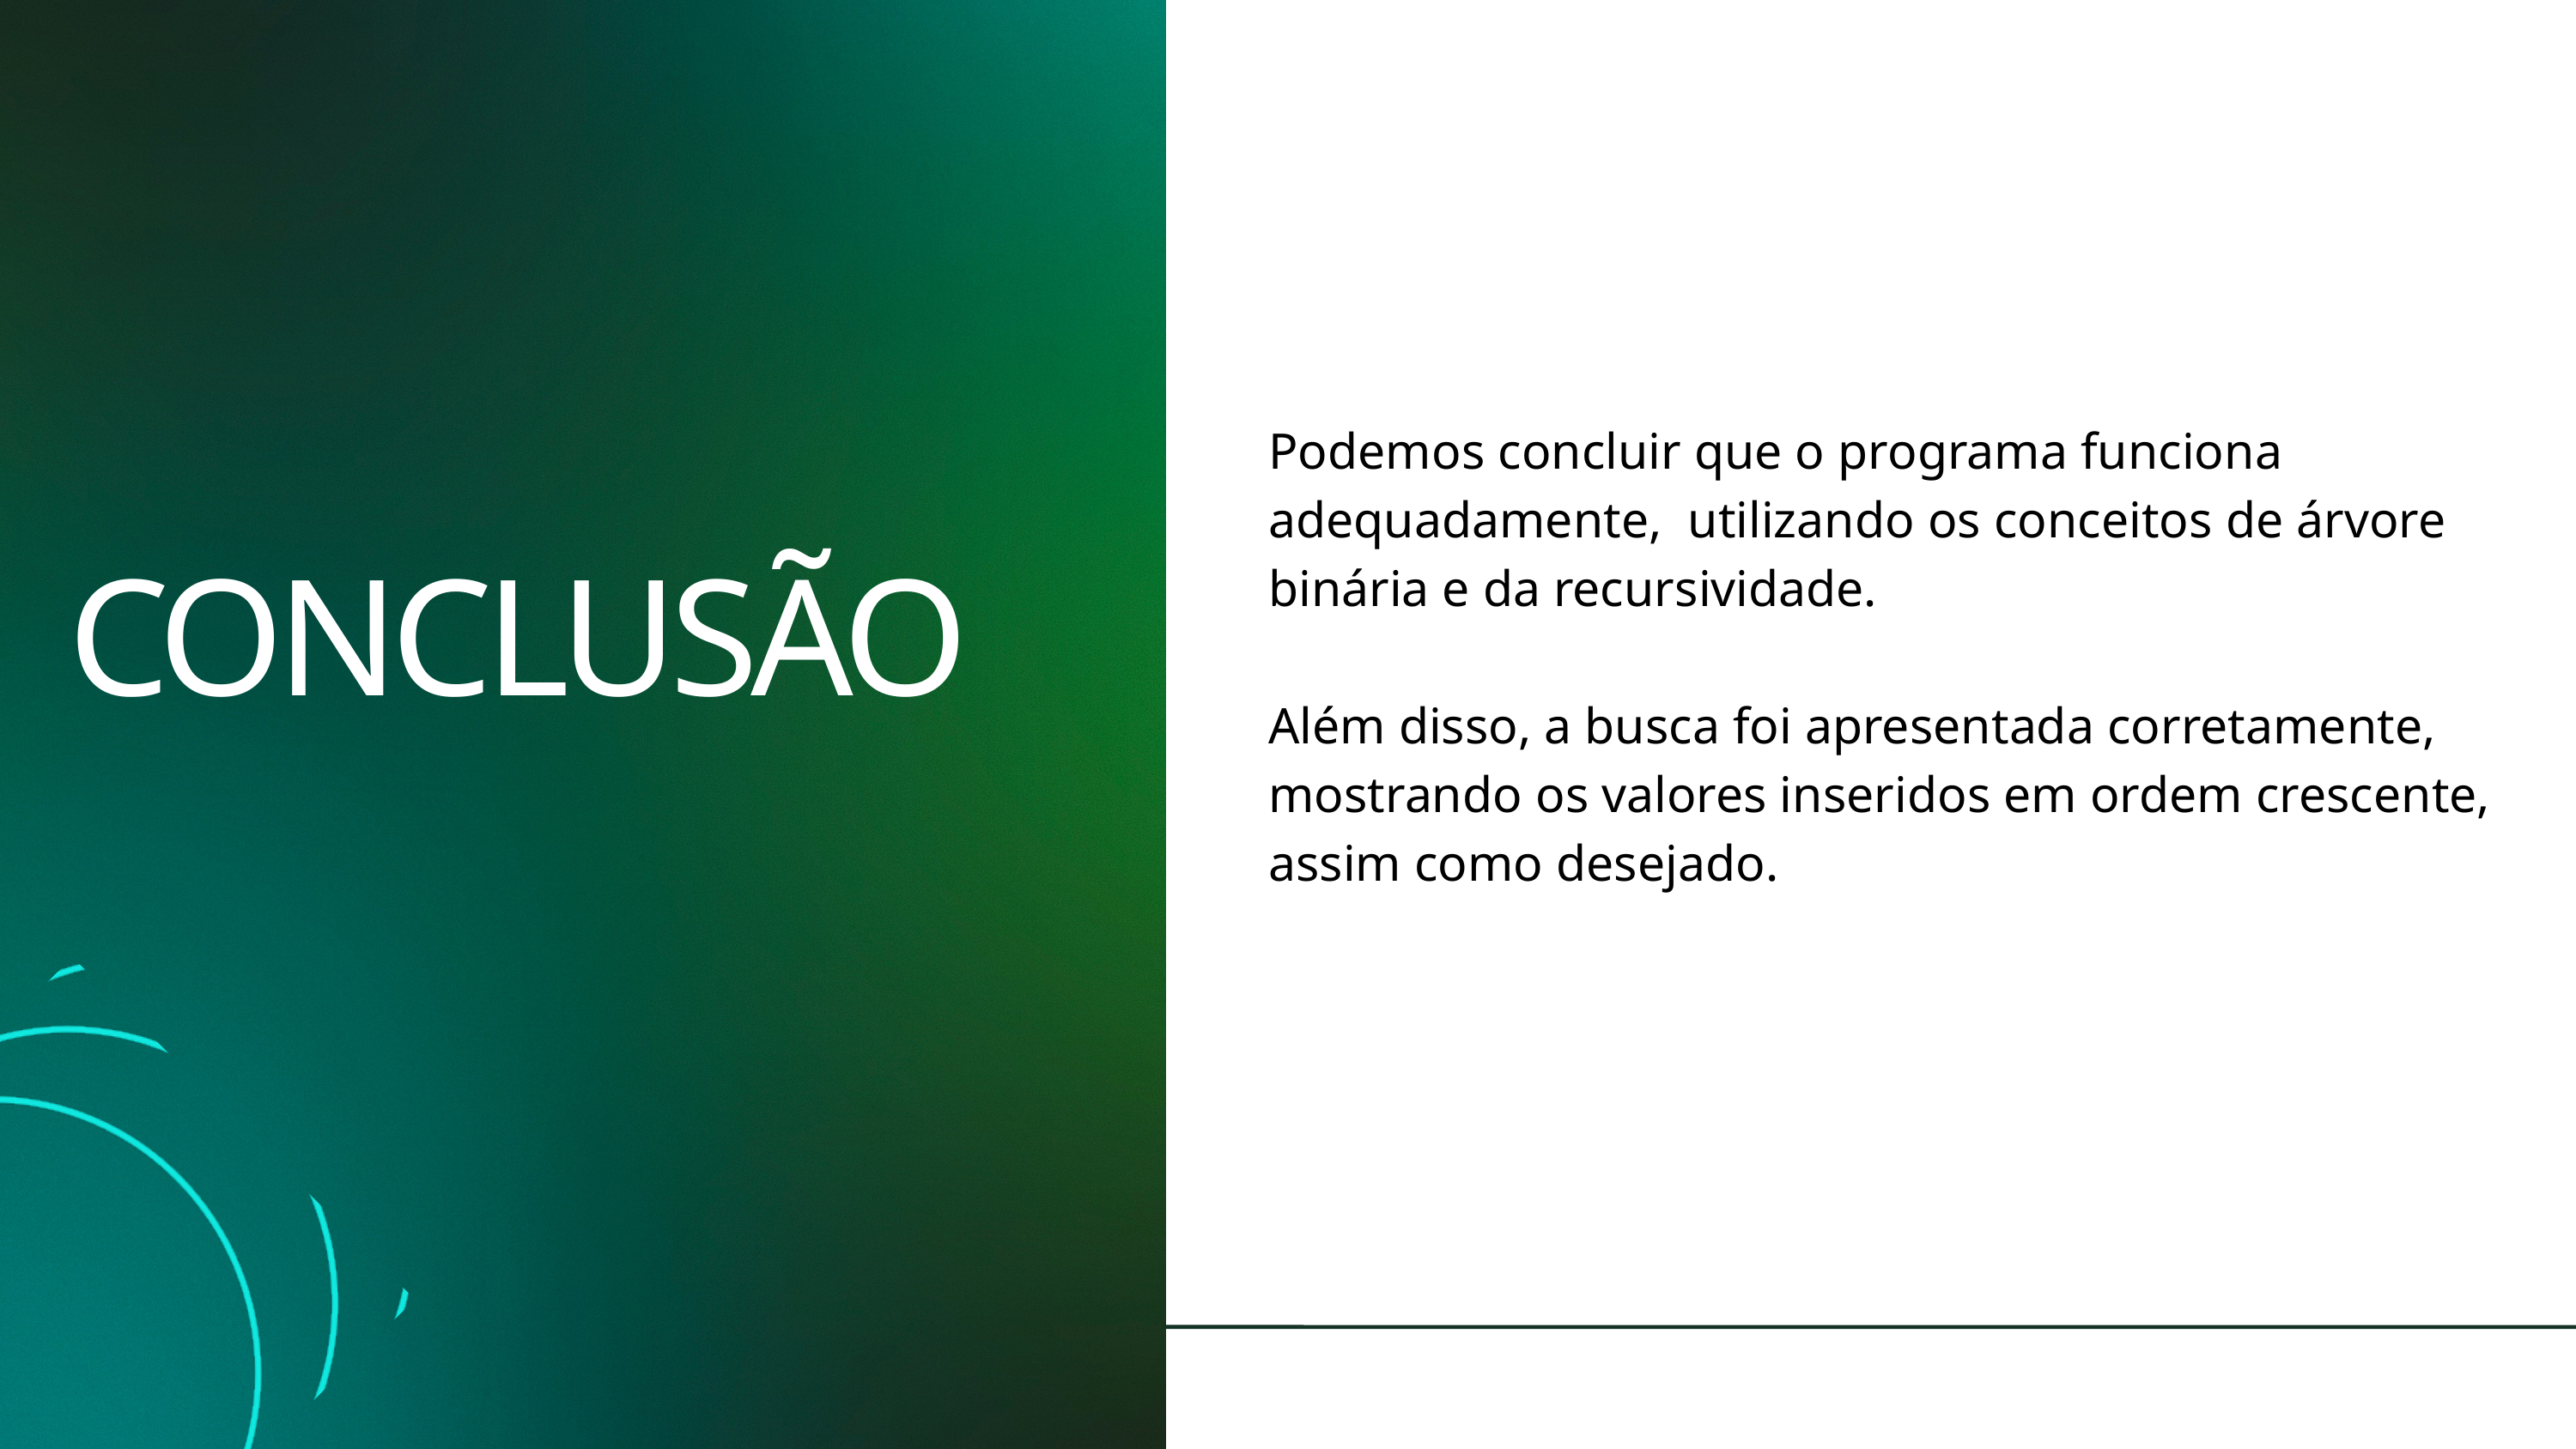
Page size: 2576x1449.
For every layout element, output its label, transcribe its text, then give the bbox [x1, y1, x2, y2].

text_box [0, 956, 416, 1449]
text_box CONCLUSÃO [68, 582, 1112, 728]
text_box [0, 0, 1167, 1449]
text_box Podemos concluir que o programa funciona adequadamente, utilizando os conceitos de árvore binária e da recursividade. Além disso, a busca foi apresentada corretamente, mostrando os valores inseridos em ordem crescente, assim como desejado. [1268, 409, 2525, 891]
